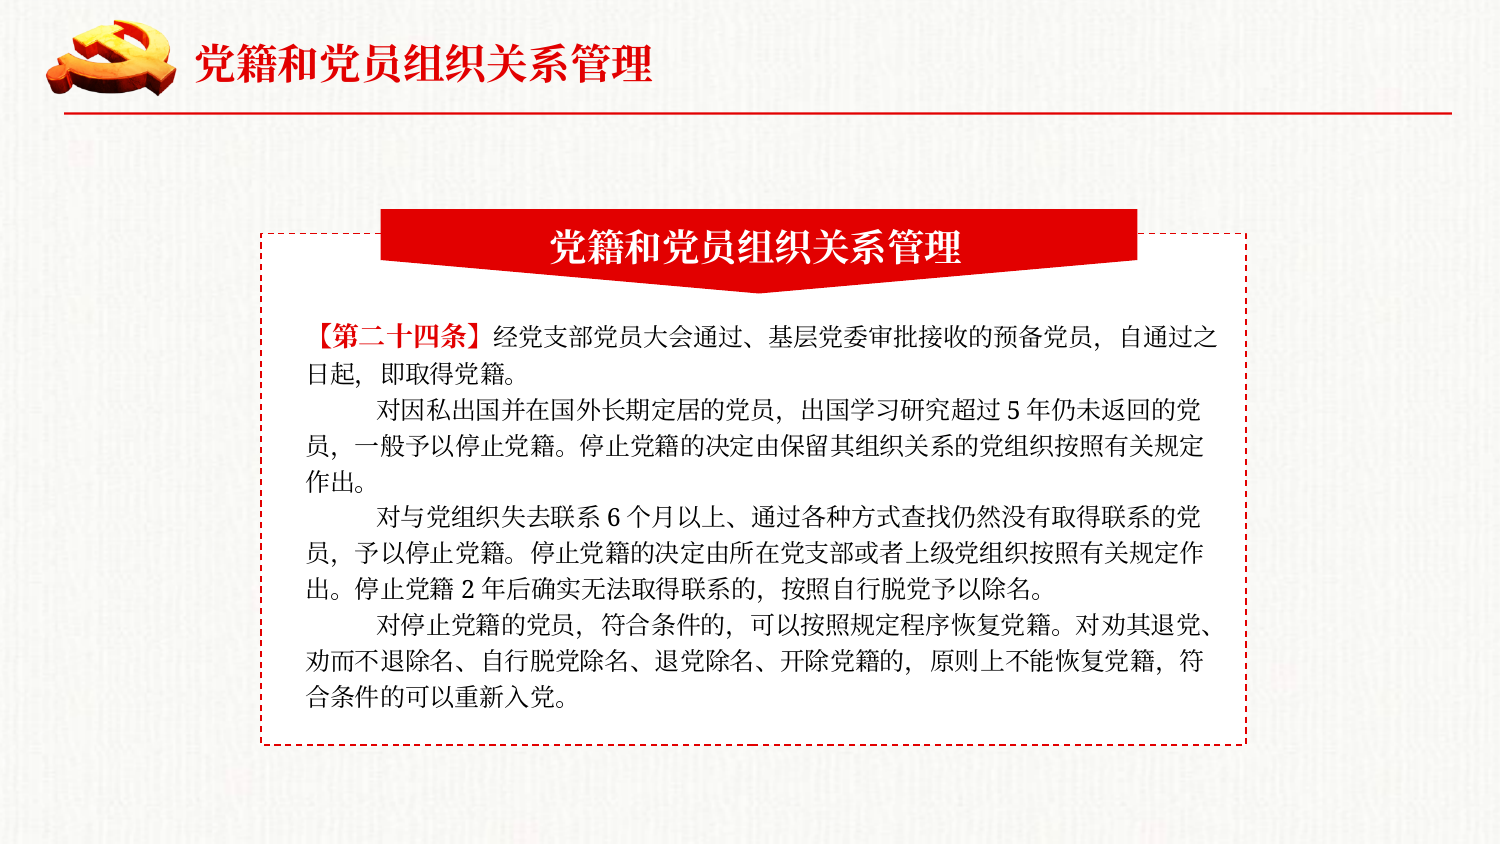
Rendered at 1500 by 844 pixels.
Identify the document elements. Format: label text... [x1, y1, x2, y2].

picture [0, 0, 1500, 844]
text_box 【第二十四条】经党支部党员大会通过、基层党委审批接收的预备党员，自通过之日起，即取得党籍。 对因私出国并在国外长期定居的党员，出国学习研究超过5年仍未返回的党员，一般予以停止党籍。停止党籍的决定由保留其组织关系的党组织按照有关规定作出。 对与党组织失去联系6个月以上、通过各种方式查找仍然没有取得联系的党员，予以停止党籍。停止党籍的决定由所在党支部或者上级党组织按照有关规定作出。停止党籍2年后确实无法取得联系的，按照自行脱党予以除名。 对停止党籍的党员，符合条件的，可以按照规定程序恢复党籍。对劝其退党、劝而不退除名、自行脱党除名、退党除名、开除党籍的，原则上不能恢复党籍，符合条件的可以重新入党。 [290, 305, 1237, 719]
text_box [380, 208, 1138, 294]
text_box [259, 232, 1248, 747]
text_box 党籍和党员组织关系管理 [183, 32, 786, 94]
